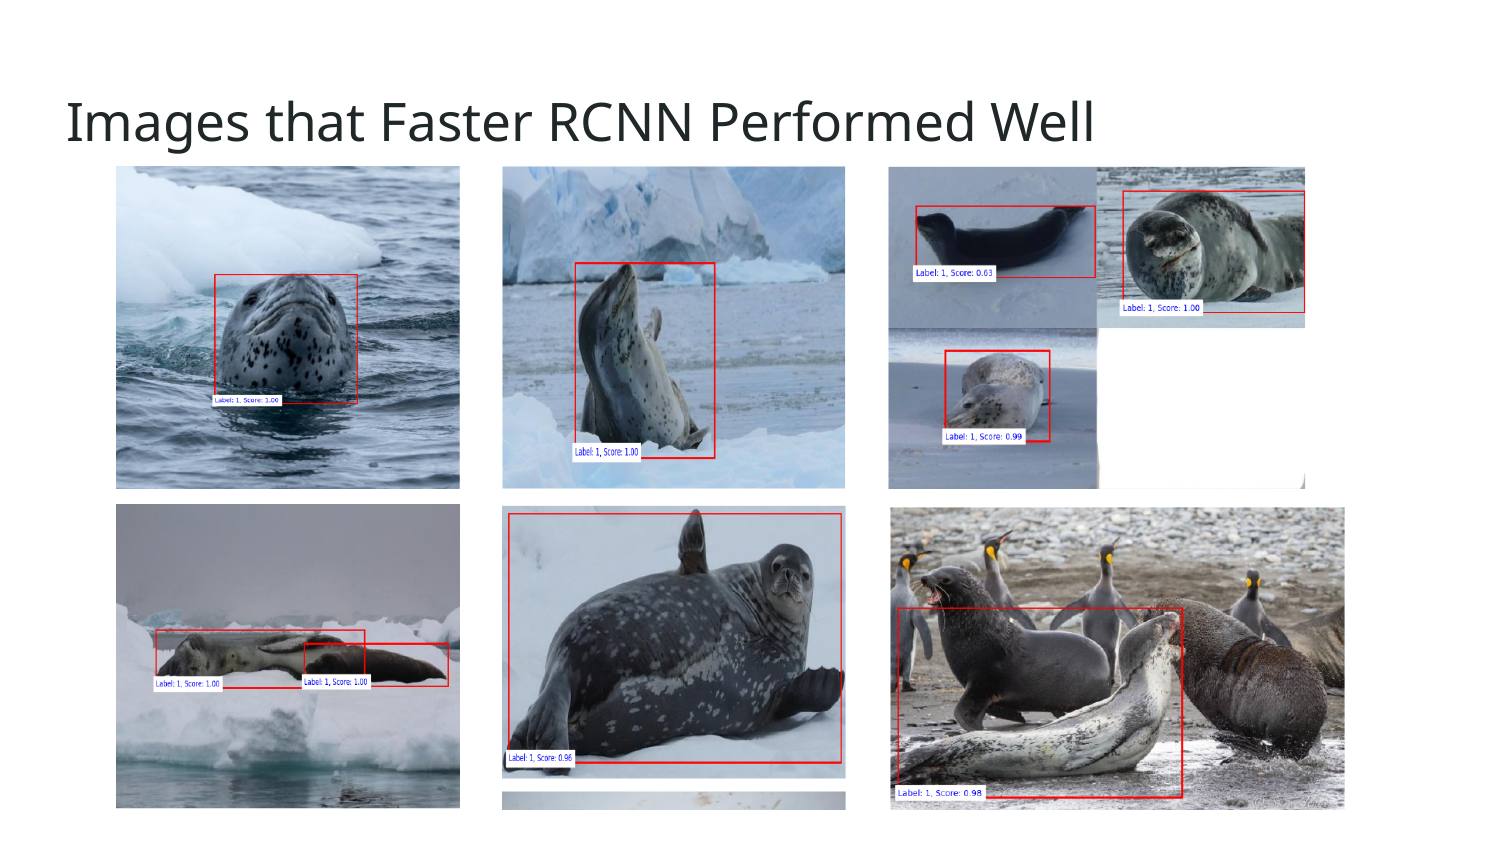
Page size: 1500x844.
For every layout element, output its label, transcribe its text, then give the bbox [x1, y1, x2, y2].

picture [116, 166, 461, 489]
title Images that Faster RCNN Performed Well [51, 72, 1449, 167]
picture [116, 504, 461, 810]
picture [888, 166, 1307, 489]
picture [502, 503, 847, 810]
picture [888, 503, 1345, 810]
picture [502, 166, 847, 489]
